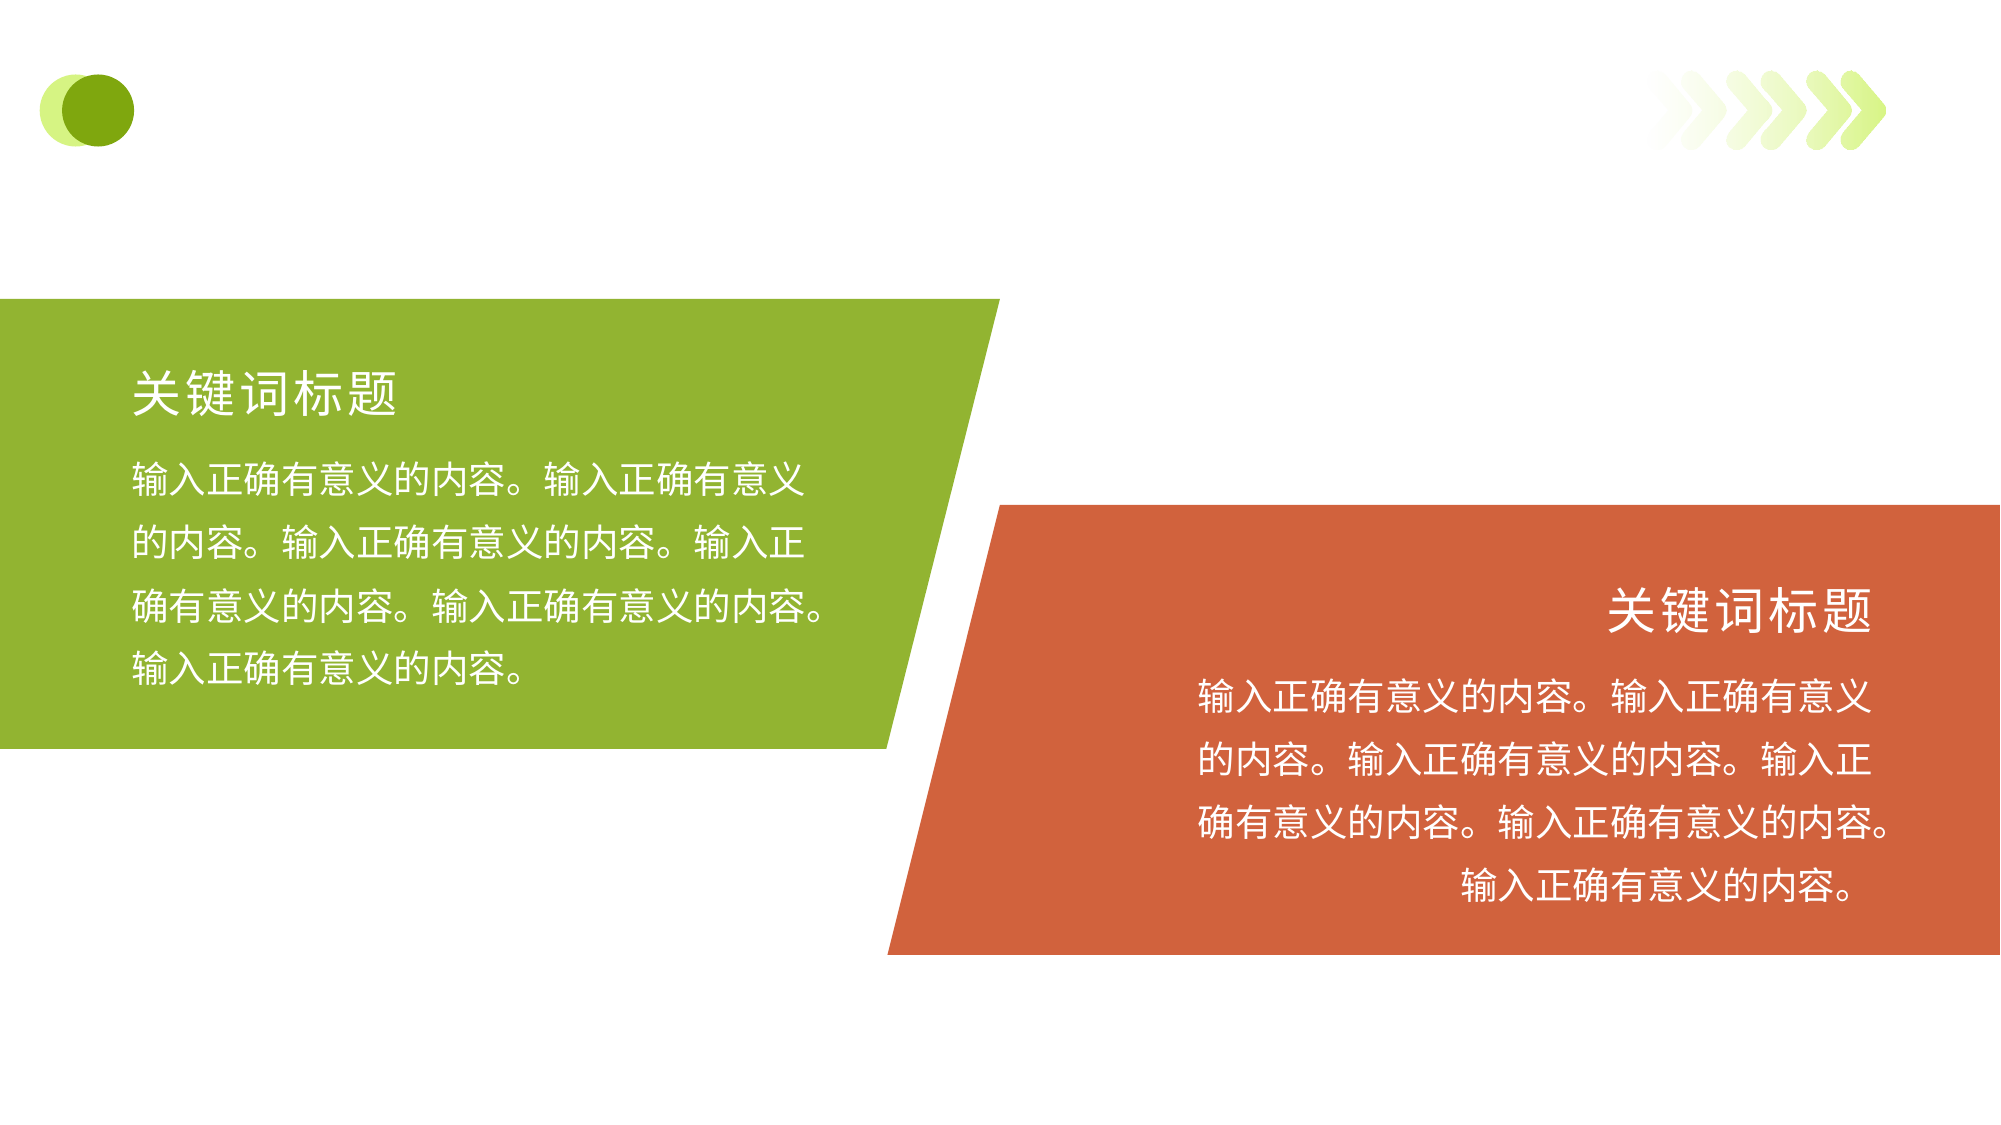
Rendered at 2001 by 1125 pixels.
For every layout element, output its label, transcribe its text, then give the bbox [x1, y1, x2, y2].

text_box 输入正确有意义的内容。输入正确有意义的内容。输入正确有意义的内容。输入正确有意义的内容。输入正确有意义的内容。输入正确有意义的内容。 [116, 431, 852, 698]
text_box 关键词标题 [1410, 572, 1888, 647]
text_box [0, 297, 1002, 750]
text_box [886, 503, 2000, 957]
text_box 关键词标题 [116, 355, 595, 431]
text_box 输入正确有意义的内容。输入正确有意义的内容。输入正确有意义的内容。输入正确有意义的内容。输入正确有意义的内容。输入正确有意义的内容。 [1152, 647, 1888, 915]
